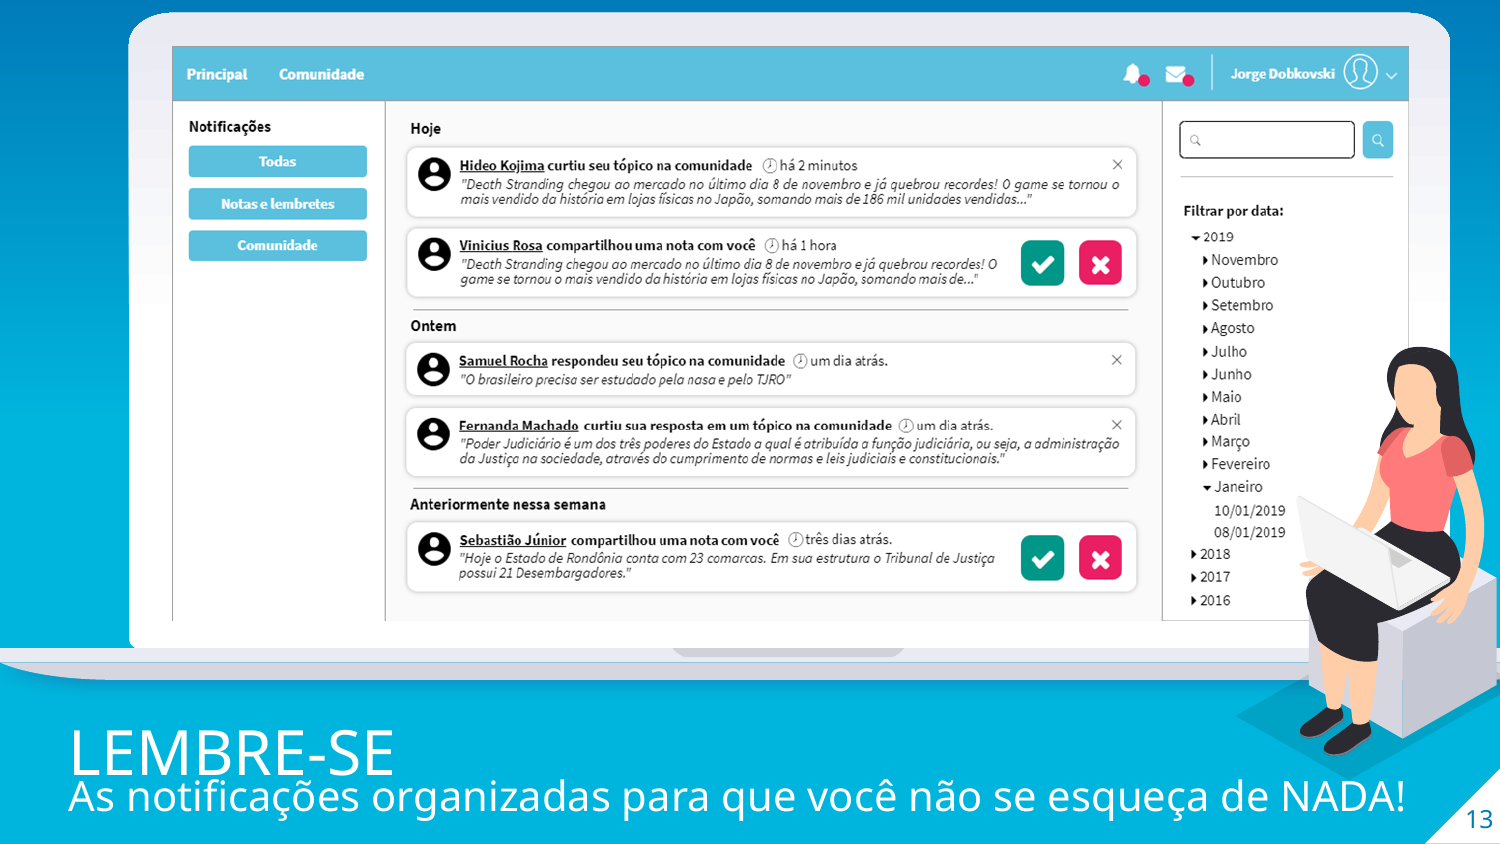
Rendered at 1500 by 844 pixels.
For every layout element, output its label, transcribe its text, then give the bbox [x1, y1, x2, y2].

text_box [1235, 346, 1500, 781]
list LEMBRE-SE As notificações organizadas para que você não se esqueça de NADA! [68, 691, 1500, 844]
picture [171, 46, 1409, 622]
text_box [0, 12, 1500, 681]
